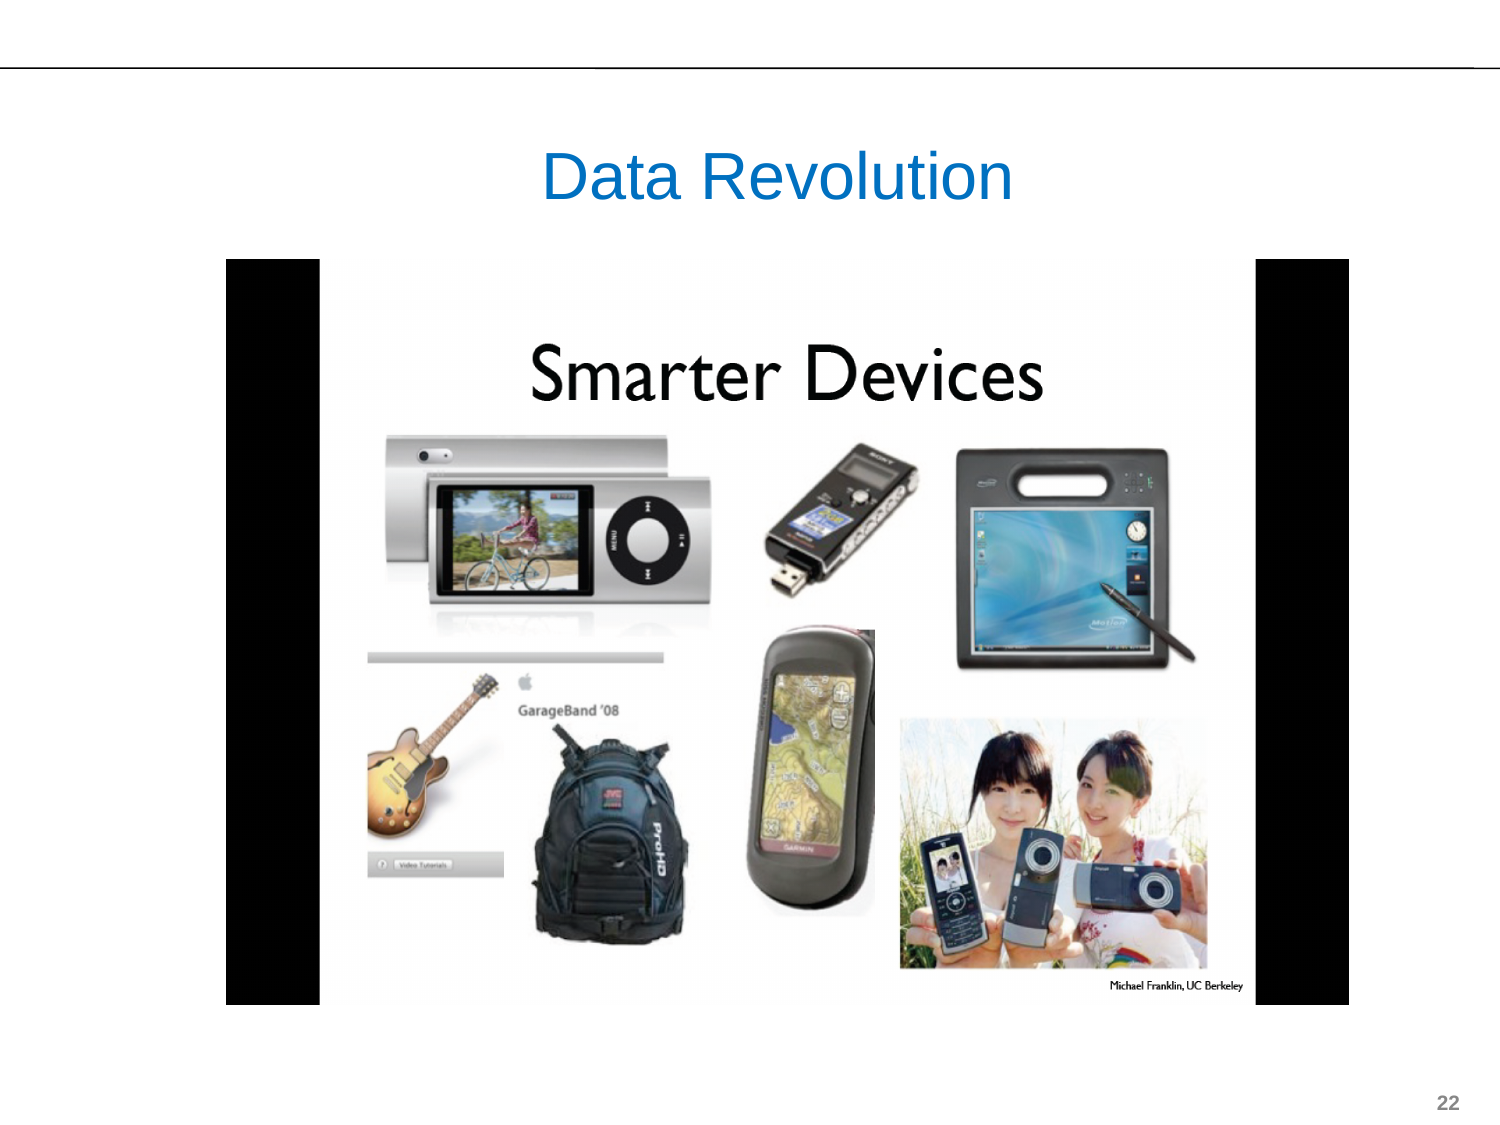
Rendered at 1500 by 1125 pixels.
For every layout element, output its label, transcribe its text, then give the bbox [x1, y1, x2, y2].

title Data Revolution [150, 117, 1425, 229]
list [149, 259, 1426, 1006]
